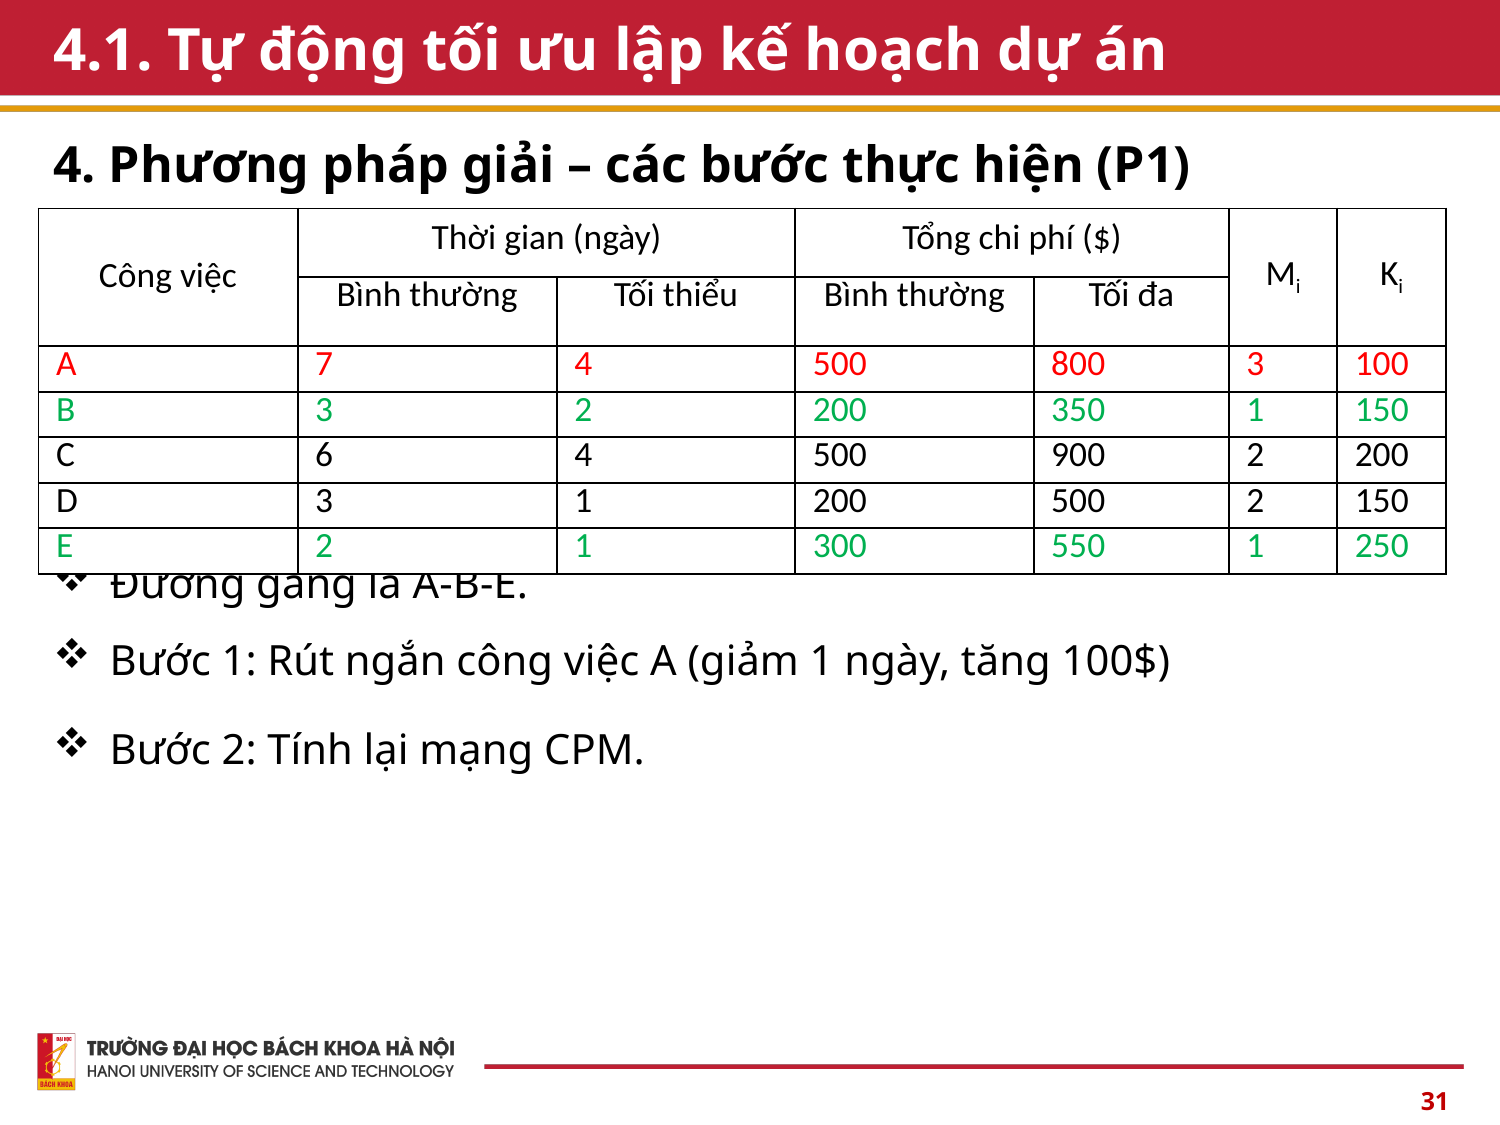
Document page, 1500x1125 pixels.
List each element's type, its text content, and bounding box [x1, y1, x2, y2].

table_cell 550 [1035, 529, 1228, 573]
table_cell 200 [1338, 438, 1445, 482]
table_cell E [39, 529, 297, 573]
text_box Bước 2: Tính lại mạng CPM. [38, 715, 1446, 781]
table_cell Tối đa [1035, 278, 1228, 345]
table_cell 6 [299, 438, 556, 482]
table_cell D [39, 484, 297, 527]
table_cell 2 [1230, 484, 1336, 527]
list 4. Phương pháp giải – các bước thực hiện (P1) [38, 94, 1405, 190]
table_cell Bình thường [299, 278, 556, 345]
table_cell 2 [299, 529, 556, 573]
table_cell 2 [558, 393, 794, 436]
table_cell 200 [796, 393, 1033, 436]
table_cell Tối thiểu [558, 278, 794, 345]
table_cell 500 [796, 438, 1033, 482]
table_cell 250 [1338, 529, 1445, 573]
table_cell 7 [299, 347, 556, 391]
table_cell 2 [1230, 438, 1336, 482]
table_cell 150 [1338, 484, 1445, 527]
table_cell 3 [299, 393, 556, 436]
text_box Bước 1: Rút ngắn công việc A (giảm 1 ngày, tăng 100$) [38, 626, 1446, 692]
title 4.1. Tự động tối ưu lập kế hoạch dự án [38, 12, 1462, 87]
table_header Mi [1230, 209, 1336, 345]
table_cell 4 [558, 438, 794, 482]
table_cell 3 [299, 484, 556, 527]
table_cell 3 [1230, 347, 1336, 391]
table_cell 100 [1338, 347, 1445, 391]
text_box Đường găng là A-B-E. [38, 575, 1446, 615]
table_cell 4 [558, 347, 794, 391]
table_cell Bình thường [796, 278, 1033, 345]
table_header Công việc [39, 209, 297, 345]
table_header Ki [1338, 209, 1445, 345]
table_cell 150 [1338, 393, 1445, 436]
table_cell 300 [796, 529, 1033, 573]
table_cell 500 [1035, 484, 1228, 527]
table_cell 500 [796, 347, 1033, 391]
table_cell 800 [1035, 347, 1228, 391]
picture [0, 0, 1500, 1125]
slide_number 31 [1126, 1078, 1464, 1125]
table_cell 900 [1035, 438, 1228, 482]
table_header Tổng chi phí ($) [796, 209, 1228, 276]
table_cell 350 [1035, 393, 1228, 436]
table_cell B [39, 393, 297, 436]
table_cell A [39, 347, 297, 391]
table_cell 1 [1230, 529, 1336, 573]
table_cell 1 [558, 484, 794, 527]
table_cell C [39, 438, 297, 482]
table_cell 200 [796, 484, 1033, 527]
table_cell 1 [558, 529, 794, 573]
table_header Thời gian (ngày) [299, 209, 794, 276]
table_cell 1 [1230, 393, 1336, 436]
